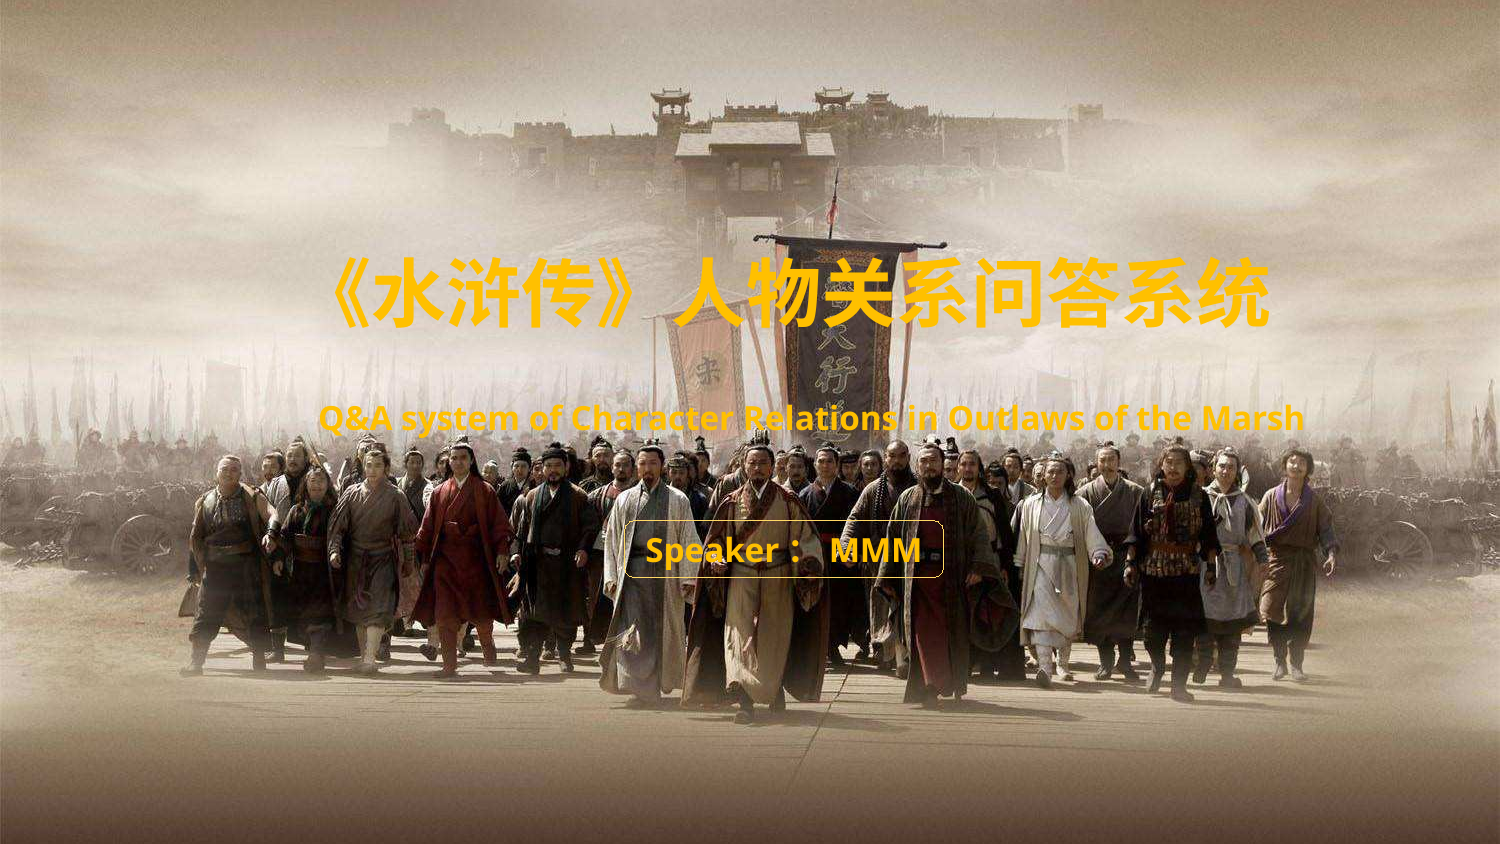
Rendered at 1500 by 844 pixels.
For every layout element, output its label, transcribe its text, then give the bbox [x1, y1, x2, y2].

picture [0, 0, 1500, 844]
text_box Q&A system of Character Relations in Outlaws of the Marsh [233, 371, 1401, 443]
text_box 《水浒传》人物关系问答系统 [285, 240, 1283, 342]
text_box Speaker：MMM [624, 520, 944, 578]
